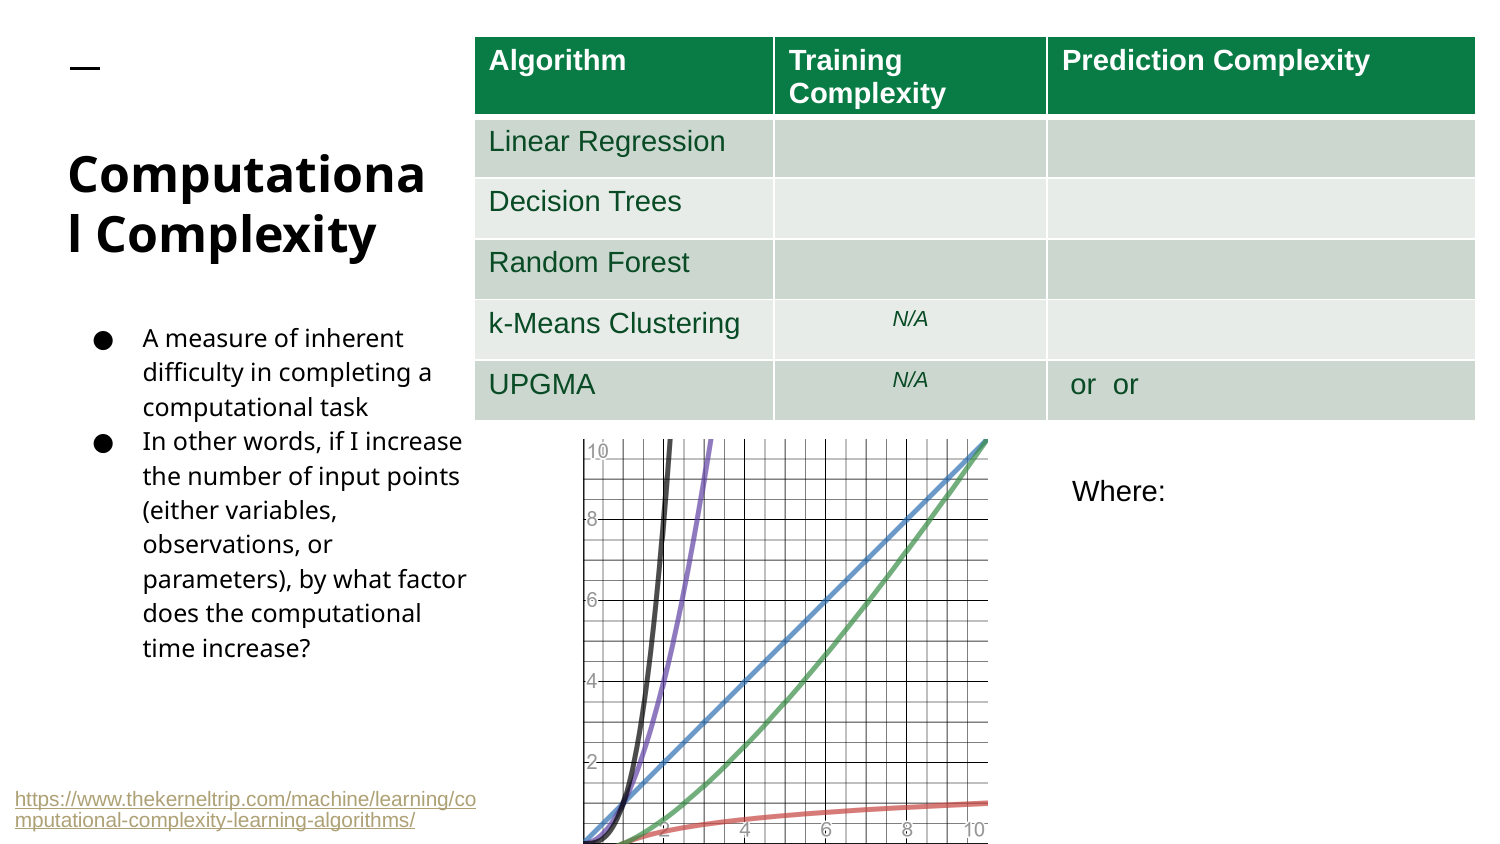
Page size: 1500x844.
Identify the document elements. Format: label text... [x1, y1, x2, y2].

text_box https://www.thekerneltrip.com/machine/learning/computational-complexity-learning-algorithms/ [0, 778, 498, 818]
list A measure of inherent difficulty in completing a computational task In other words, if I increase the number of input points (either variables, observations, or parameters), by what factor does the computational time increase? [52, 302, 484, 764]
picture [583, 439, 989, 844]
title Computational Complexity [52, 101, 445, 278]
